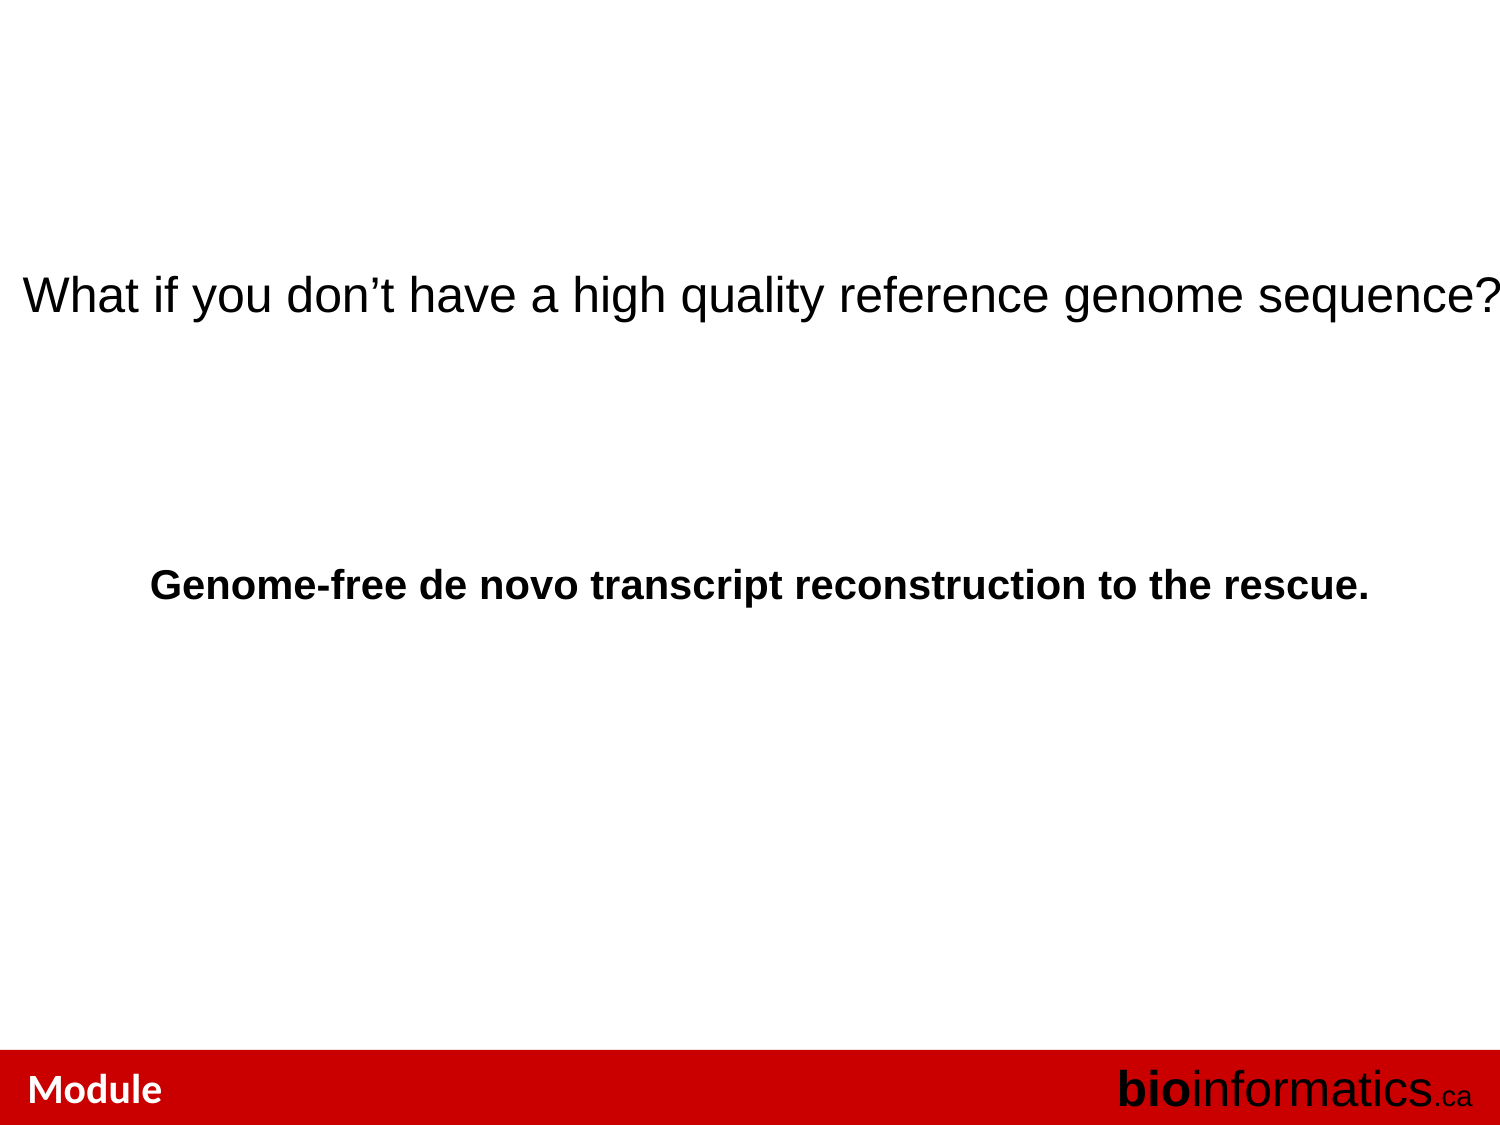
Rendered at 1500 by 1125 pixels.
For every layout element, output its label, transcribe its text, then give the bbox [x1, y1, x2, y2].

text_box What if you don’t have a high quality reference genome sequence? [7, 255, 1500, 330]
text_box Genome-free de novo transcript reconstruction to the rescue. [135, 550, 1397, 616]
